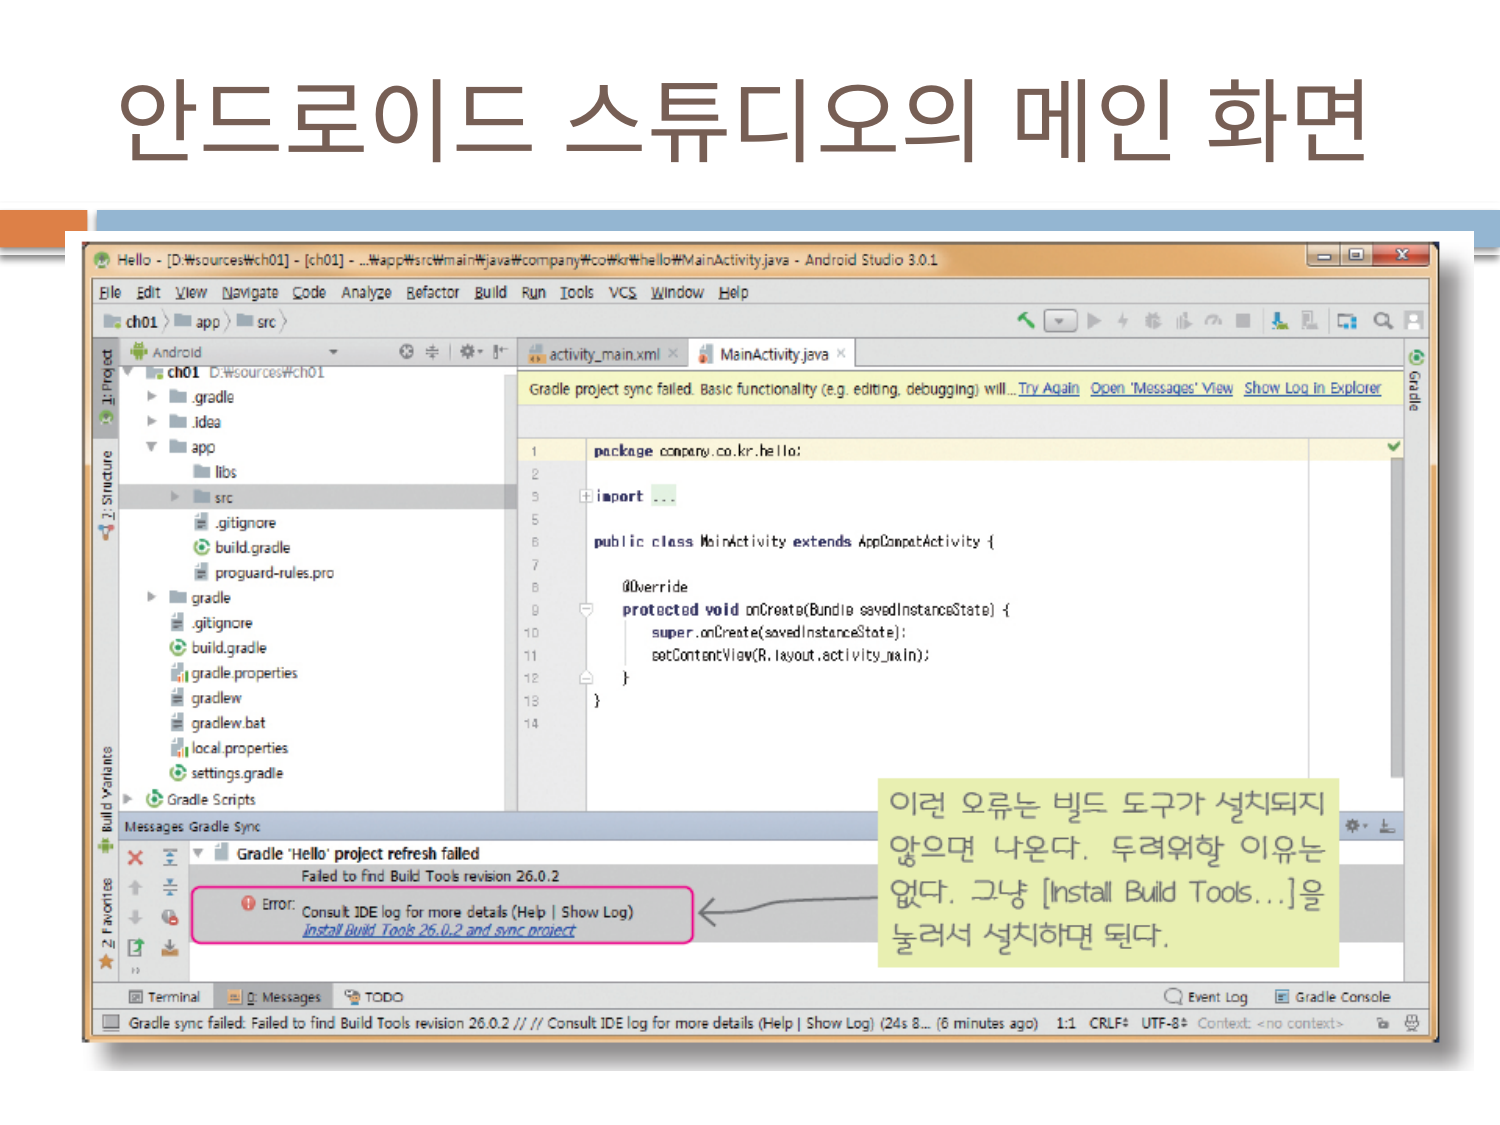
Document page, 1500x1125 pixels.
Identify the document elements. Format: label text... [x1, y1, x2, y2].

picture [64, 231, 1474, 1071]
title 안드로이드 스튜디오의 메인 화면 [100, 37, 1438, 200]
